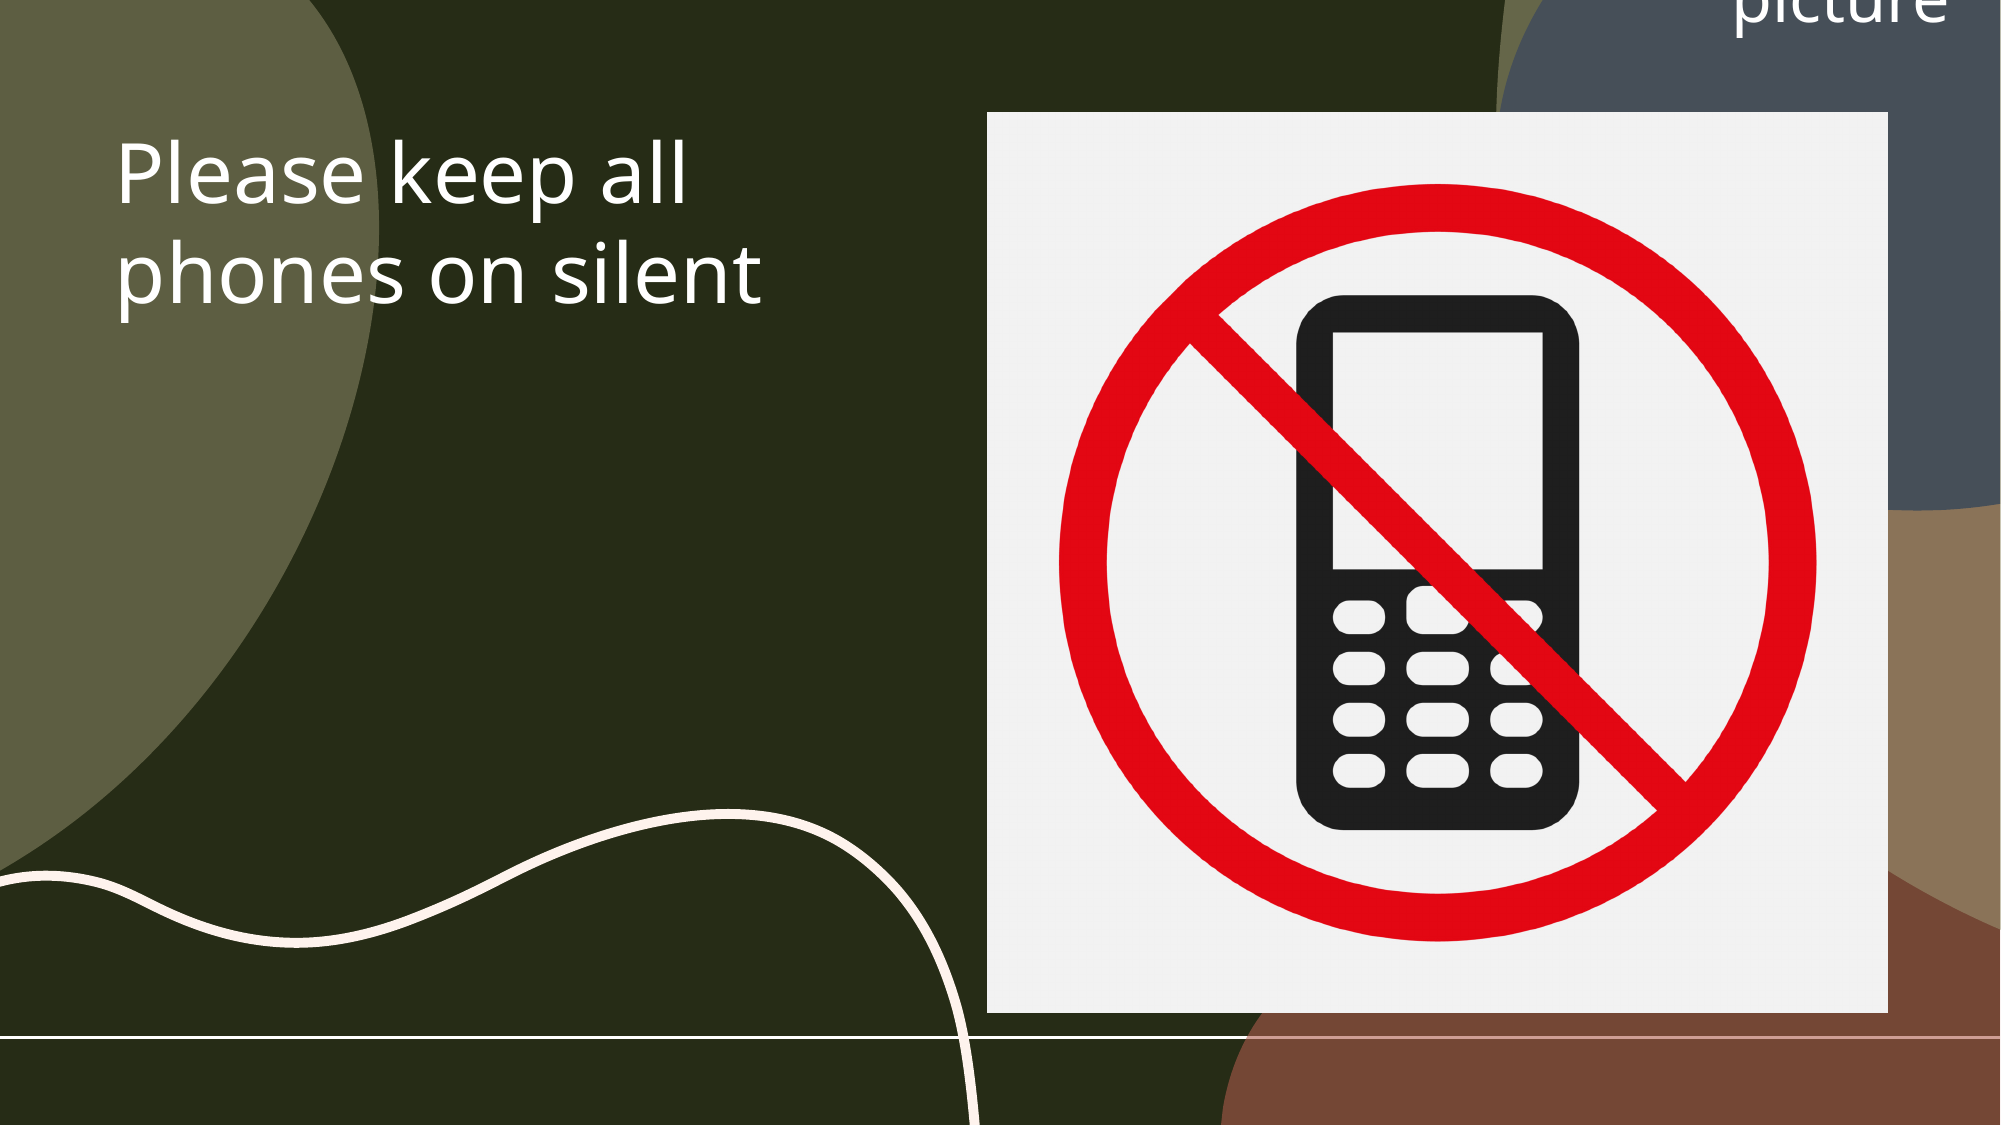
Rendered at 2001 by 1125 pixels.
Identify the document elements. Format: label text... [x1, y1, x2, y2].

text_box Please keep all phones on silent [99, 112, 900, 328]
picture [987, 112, 1888, 1013]
